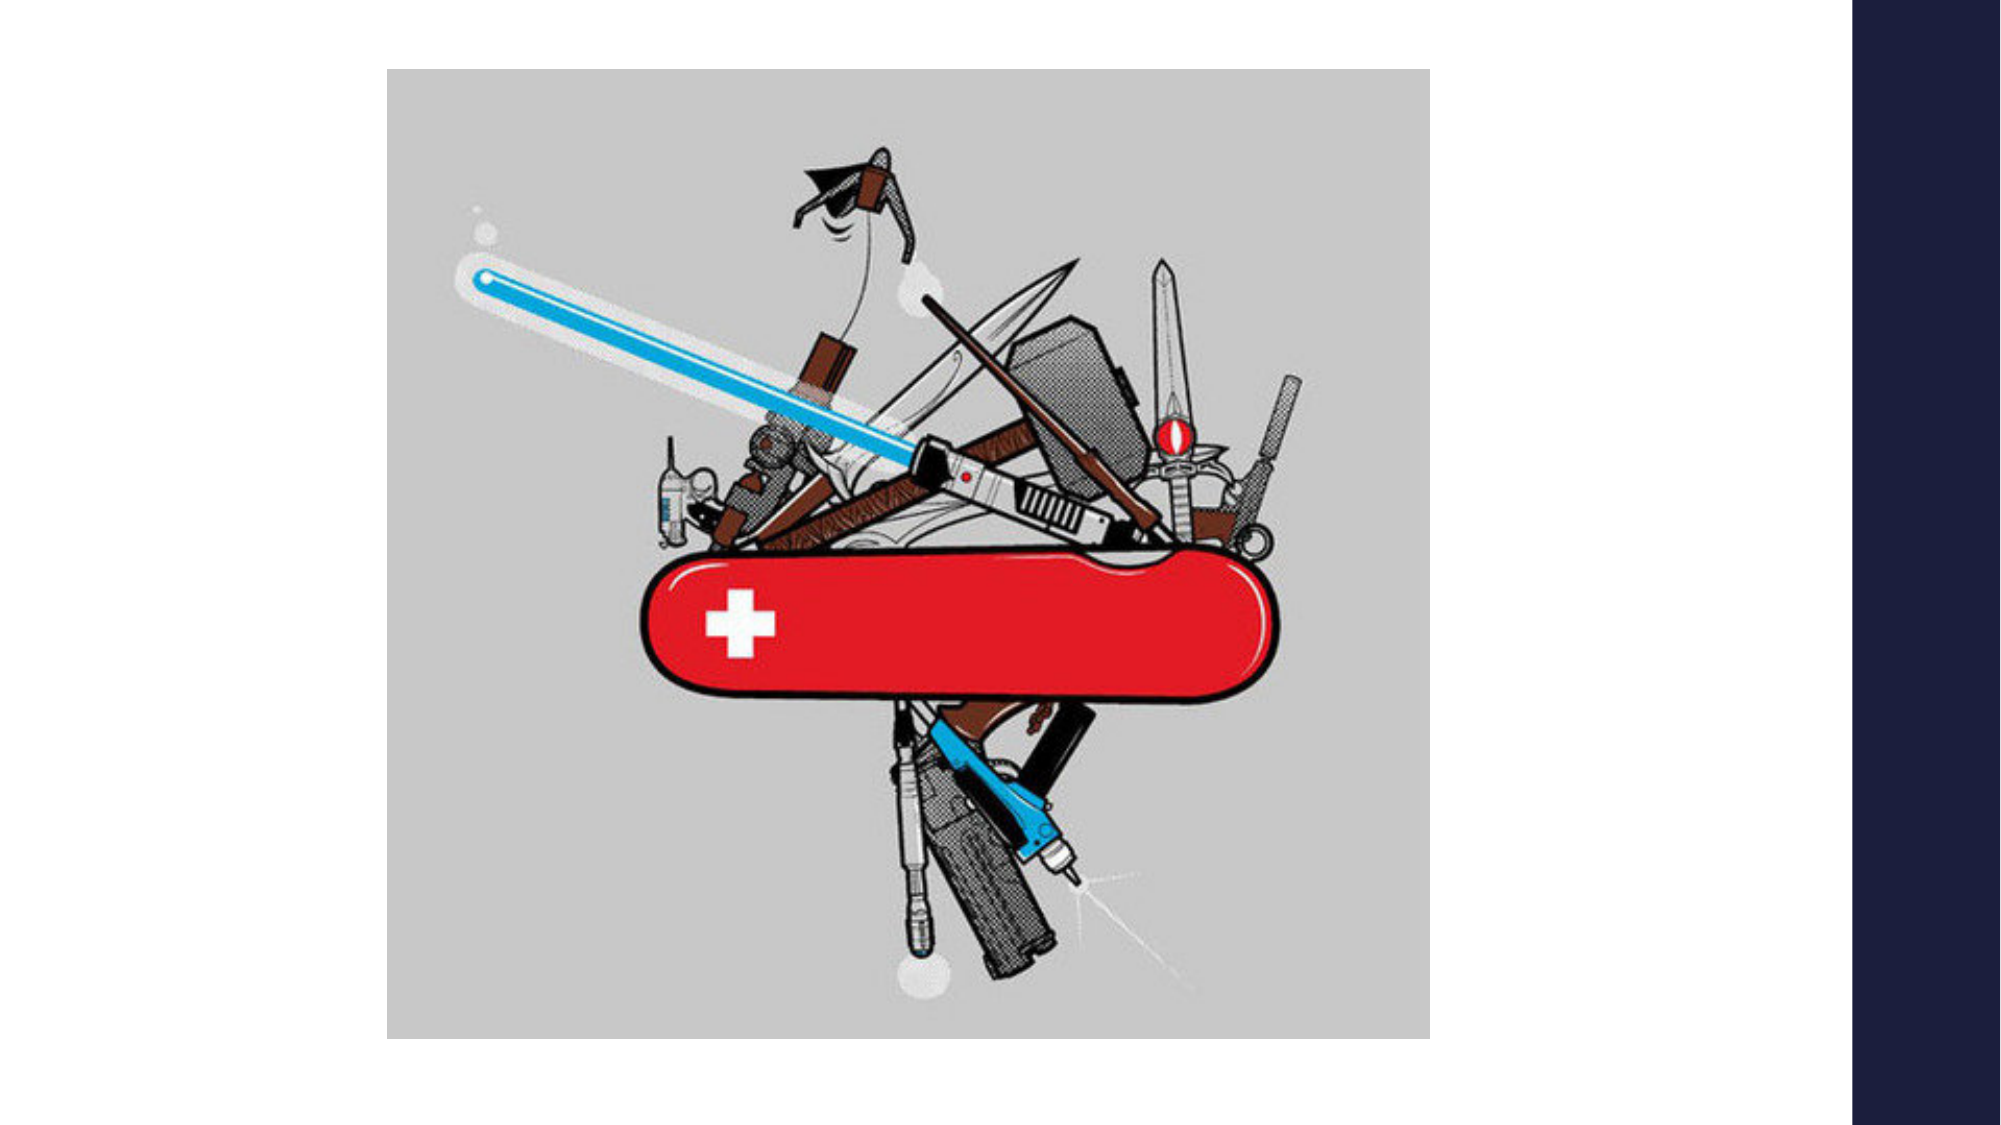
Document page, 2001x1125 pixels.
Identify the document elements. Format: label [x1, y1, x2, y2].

picture [387, 69, 1430, 1039]
